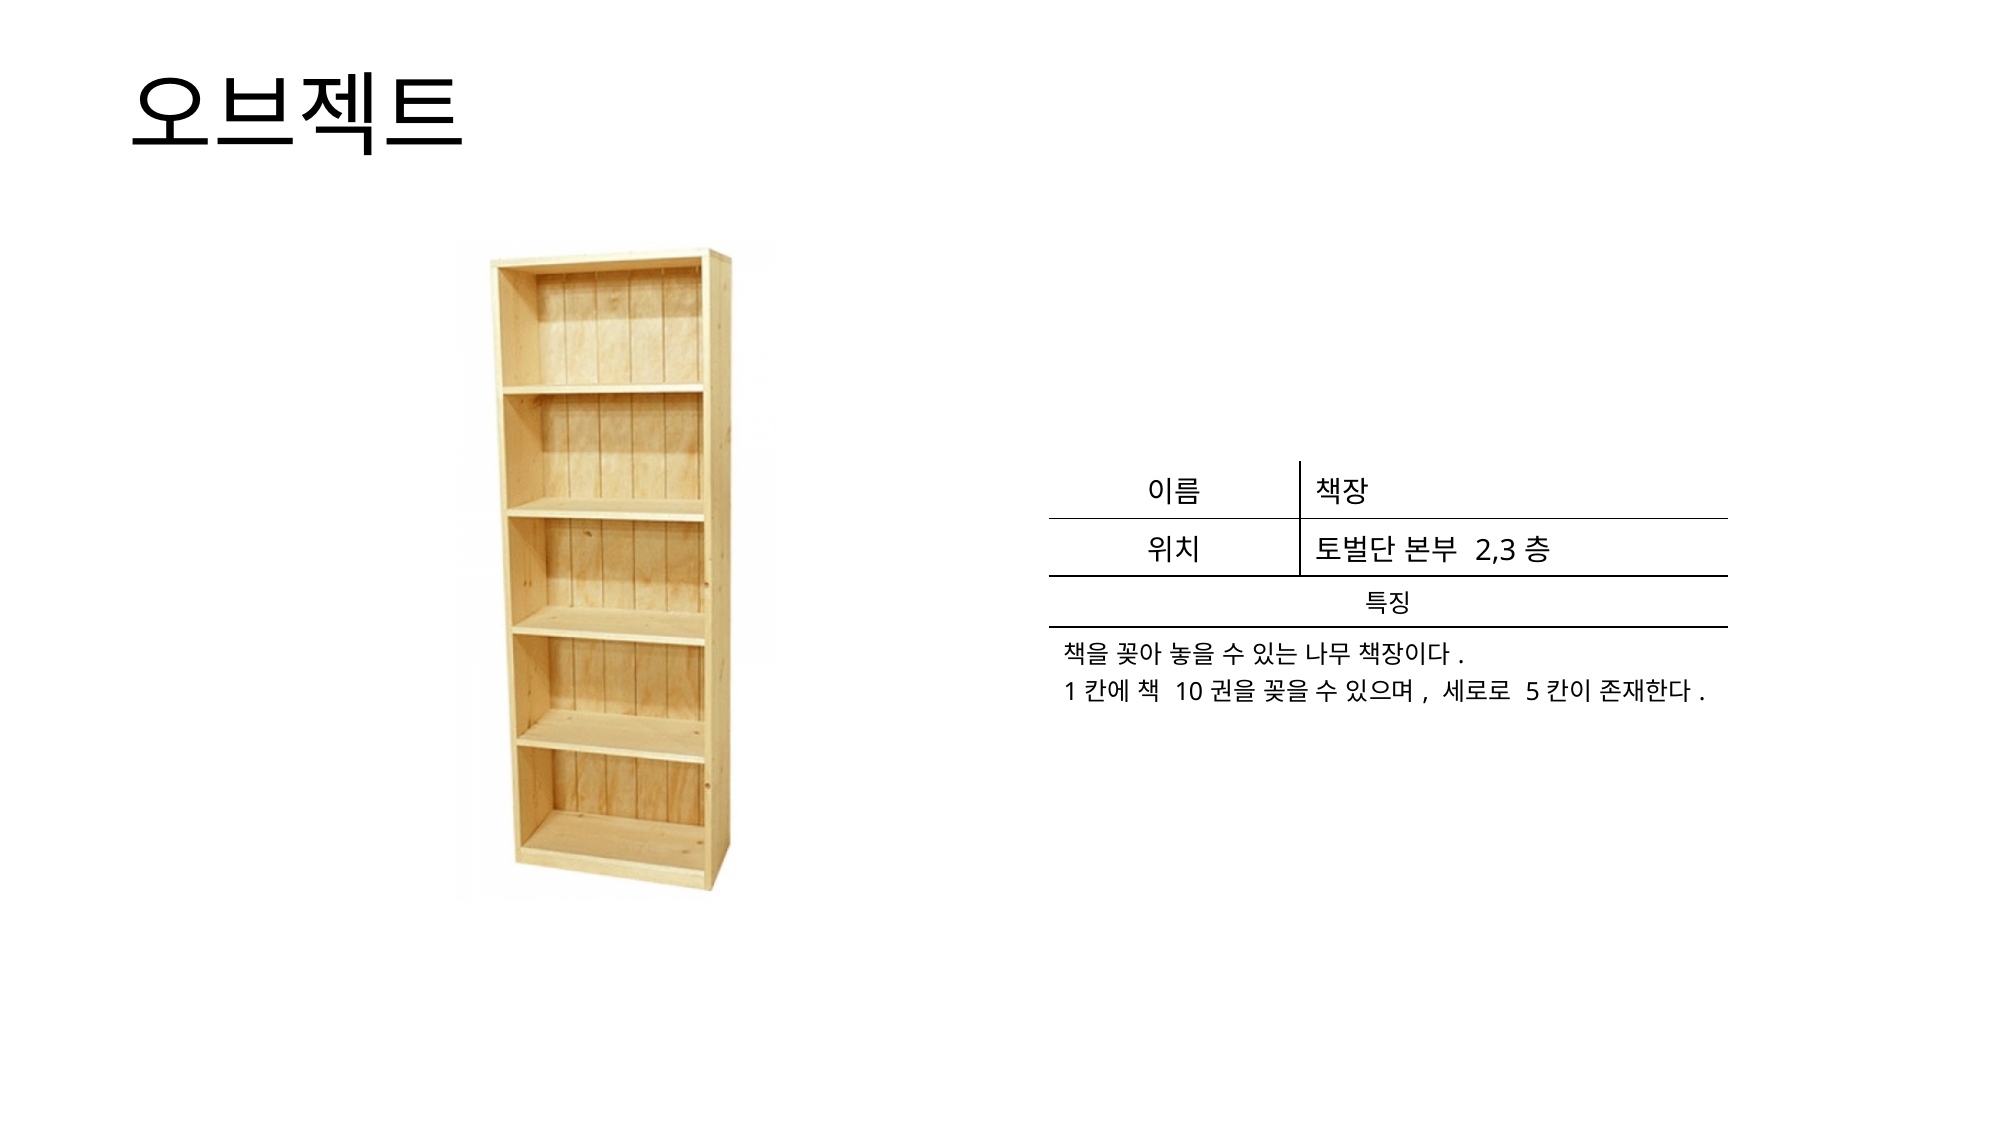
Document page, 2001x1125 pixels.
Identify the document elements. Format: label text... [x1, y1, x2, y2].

table_cell 책을 꽂아 놓을 수 있는 나무 책장이다. 1칸에 책 10권을 꽂을 수 있으며, 세로로 5칸이 존재한다. [1049, 628, 1728, 715]
table_header 이름 [1049, 461, 1299, 518]
table_cell 위치 [1049, 519, 1299, 575]
table_cell 토벌단 본부 2,3층 [1301, 519, 1728, 575]
table_cell 특징 [1049, 577, 1728, 626]
picture [455, 241, 776, 901]
text_box 오브젝트 [113, 47, 1886, 190]
table_header 책장 [1301, 461, 1728, 518]
